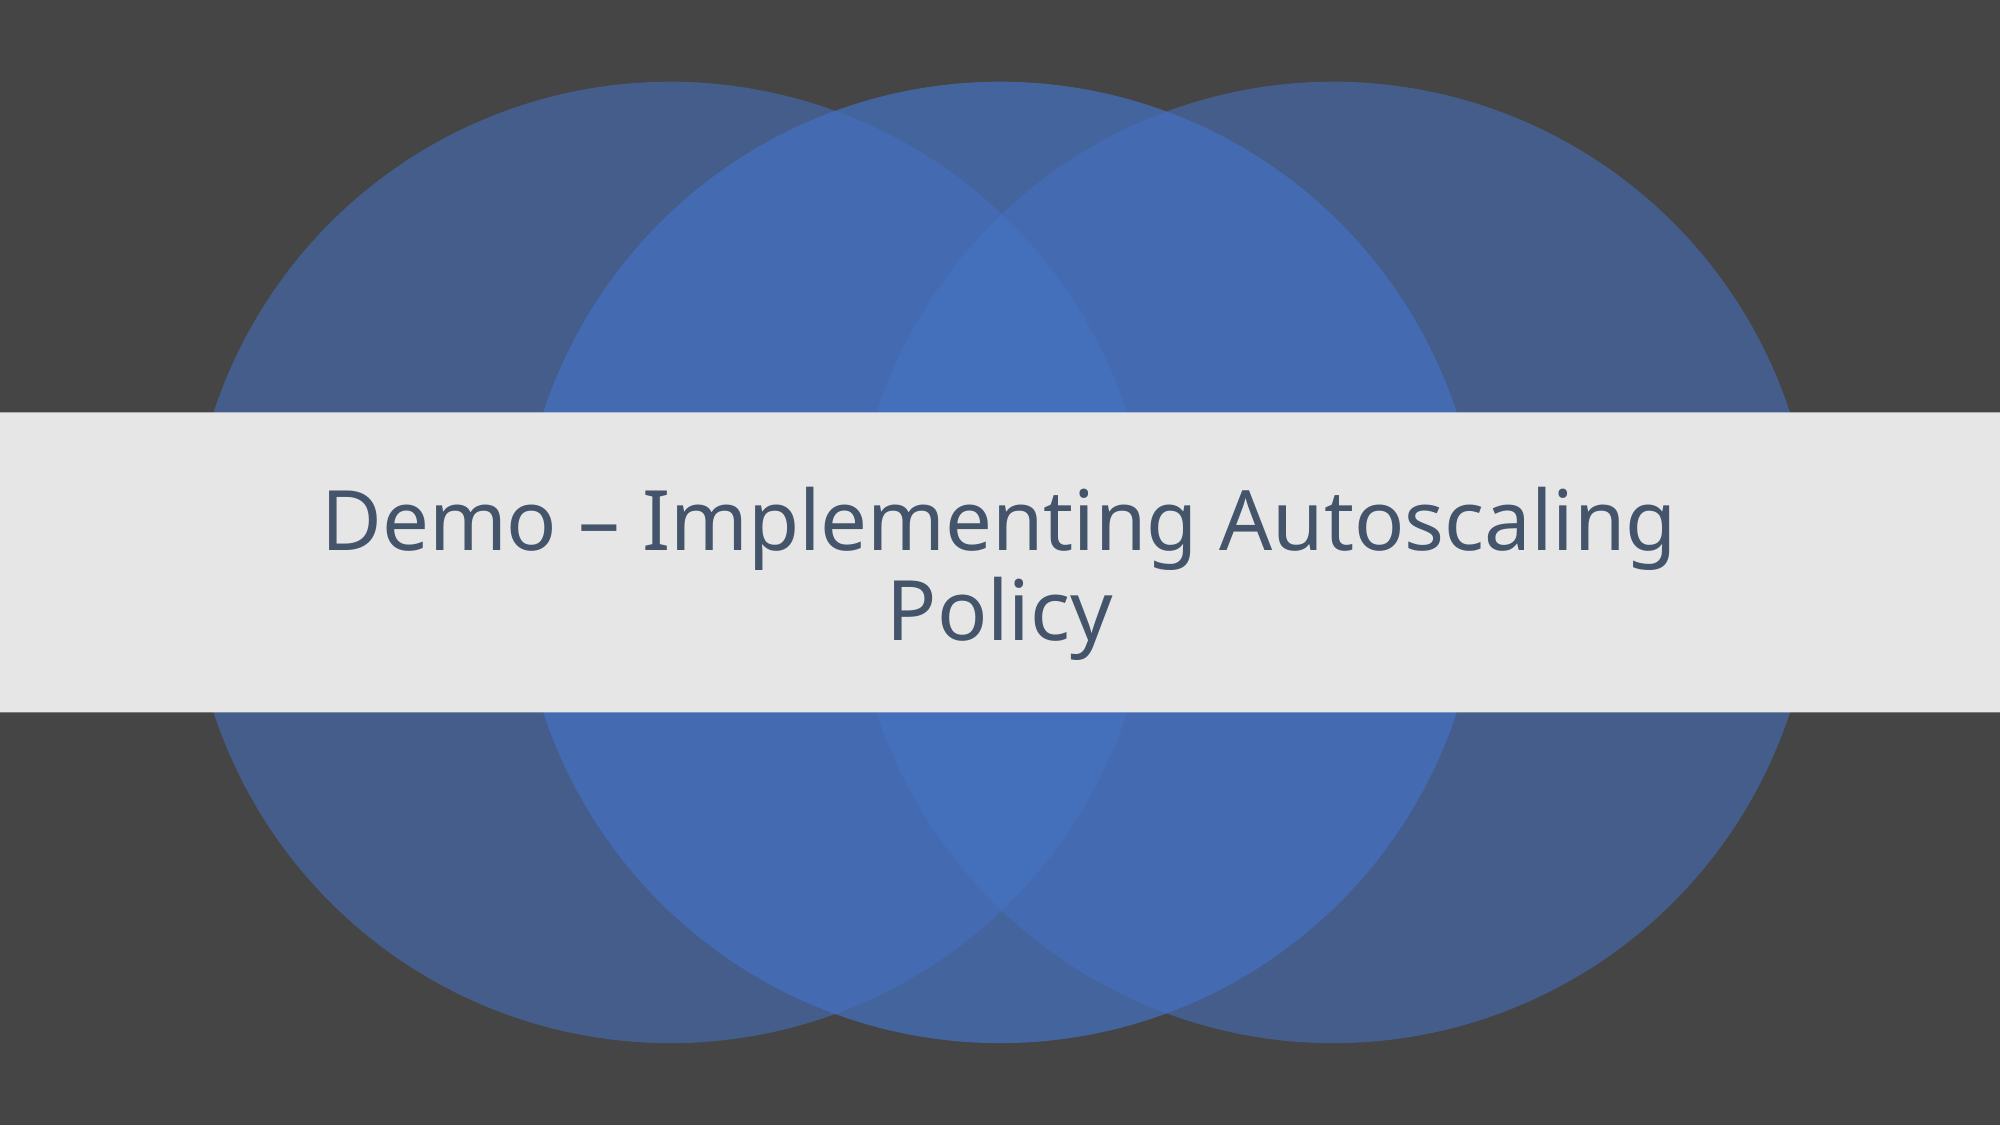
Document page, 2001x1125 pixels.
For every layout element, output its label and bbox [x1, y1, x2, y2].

text_box [1814, 411, 2000, 713]
text_box [0, 411, 189, 713]
text_box [189, 81, 1814, 1044]
